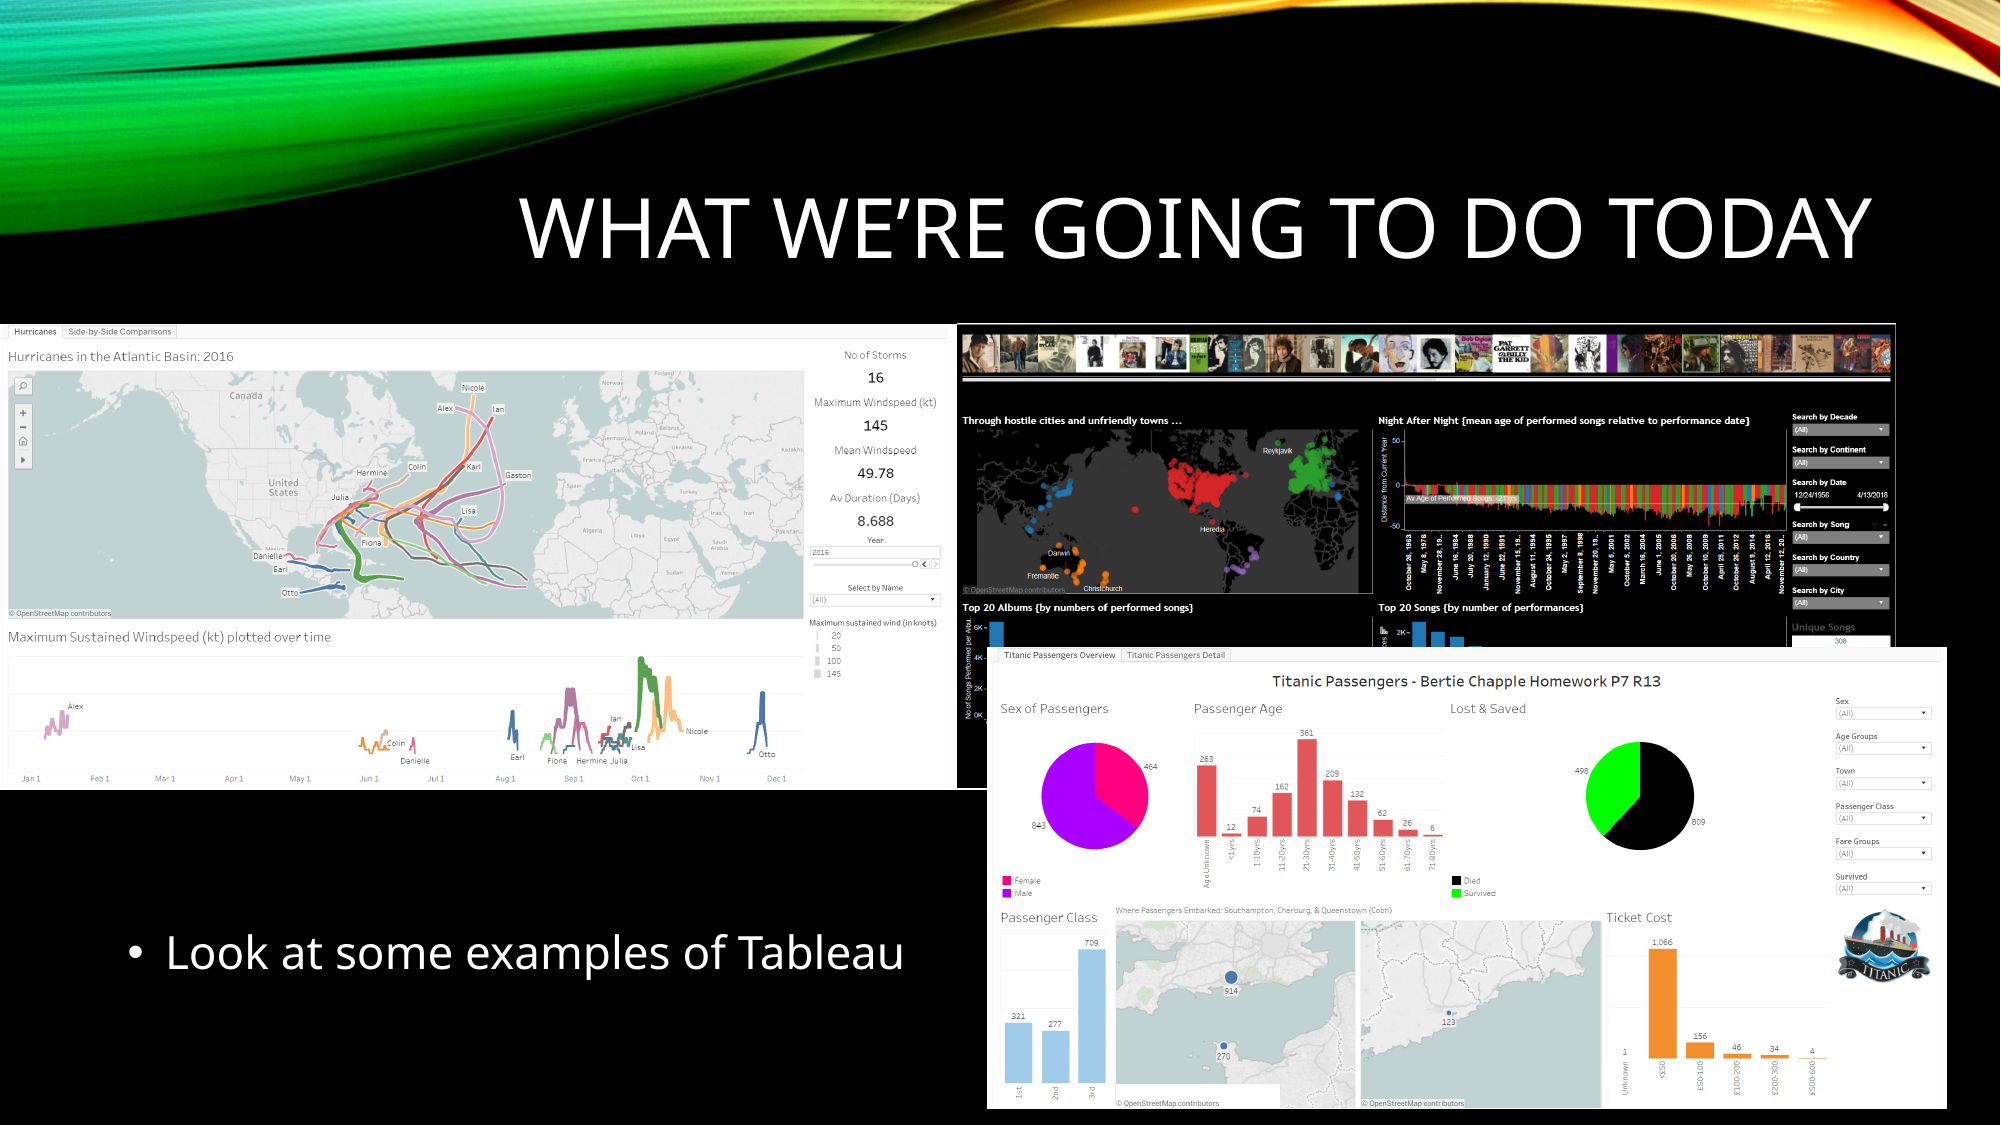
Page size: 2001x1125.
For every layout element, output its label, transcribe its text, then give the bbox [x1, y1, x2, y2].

picture [0, 0, 2000, 237]
picture [0, 322, 1947, 1110]
title What we’re going to do today [327, 125, 1888, 324]
list Connect to Data Create some Graphs Create some Filters Create some Calculated Fields Create a Dashboard Look at some examples of Tableau [112, 790, 987, 1021]
